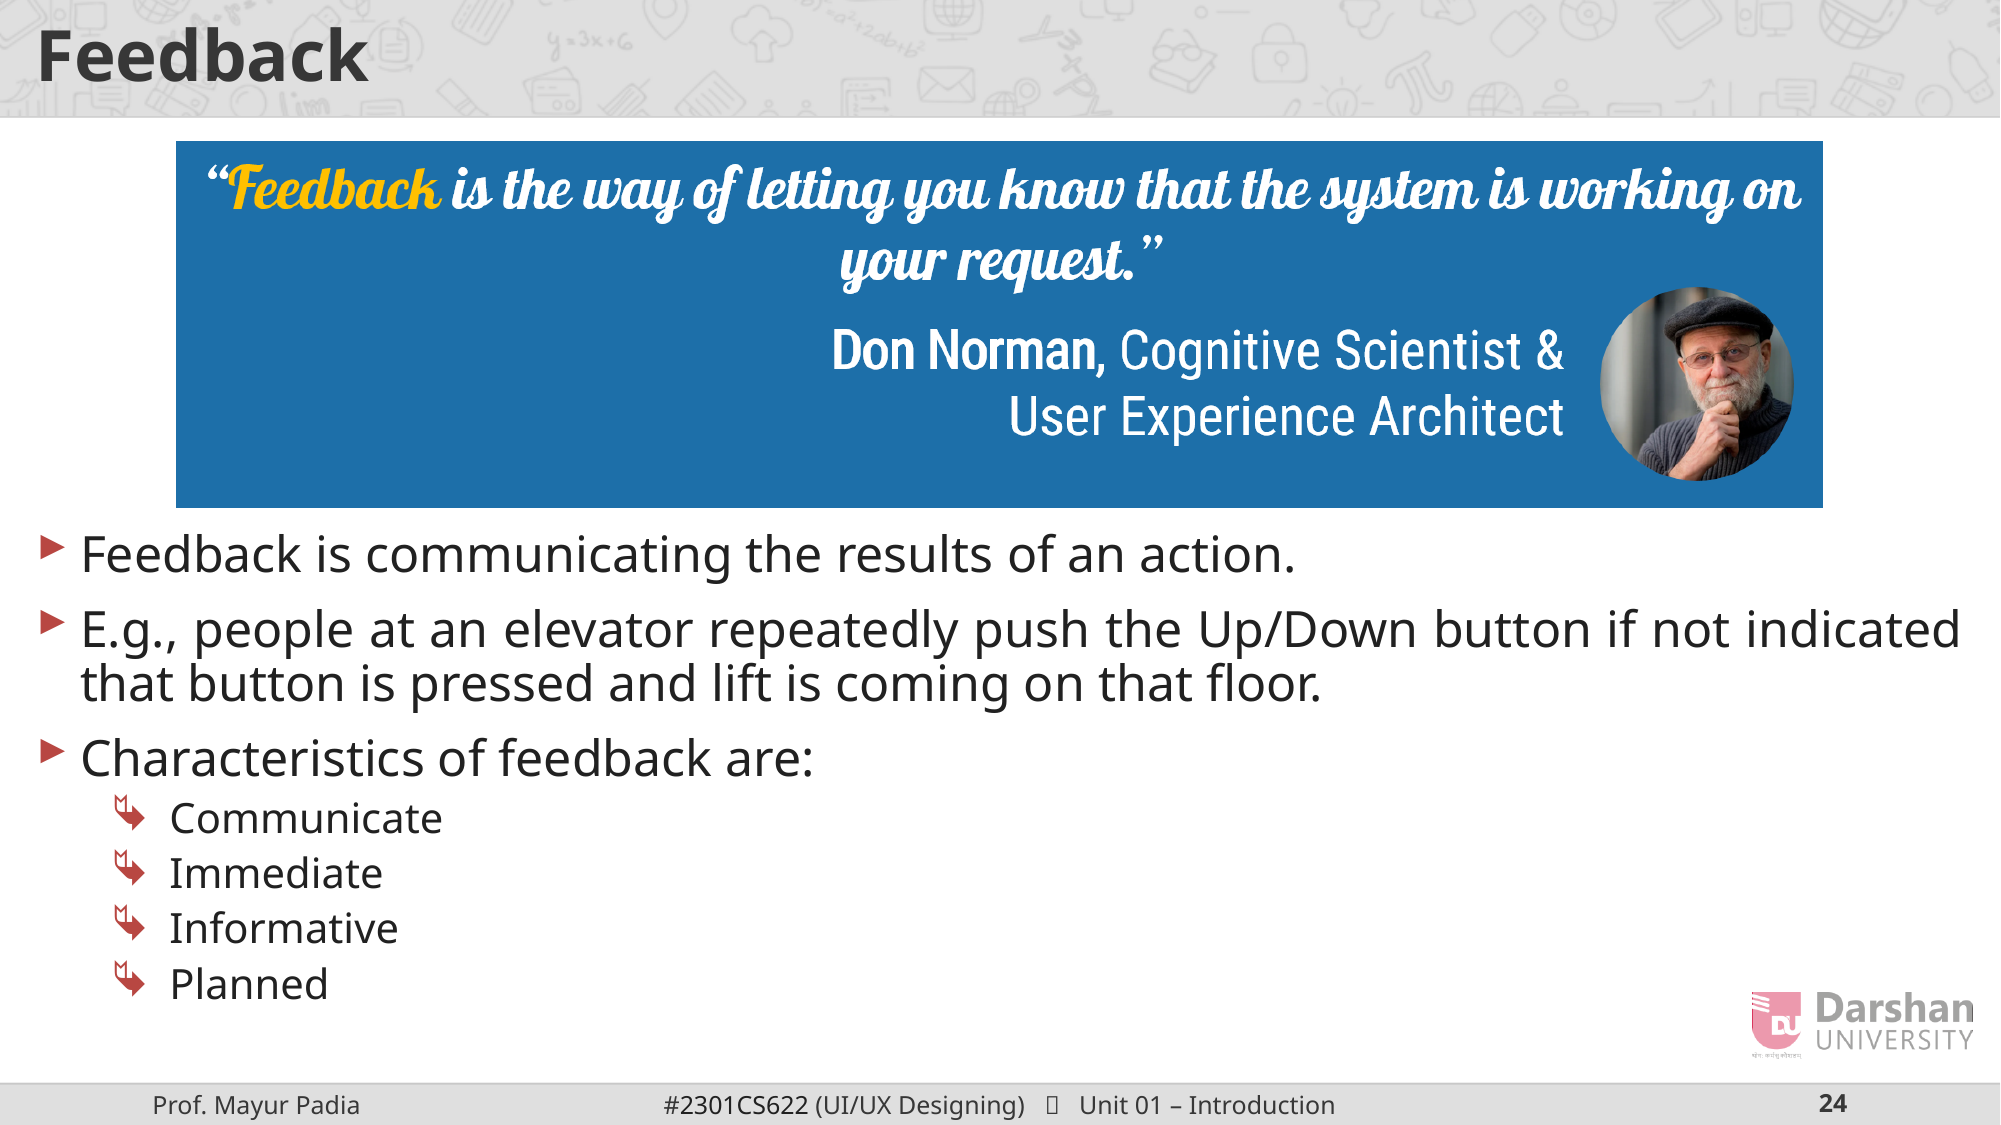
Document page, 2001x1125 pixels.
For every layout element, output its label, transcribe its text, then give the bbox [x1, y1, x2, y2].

list Feedback is communicating the results of an action. E.g., people at an elevator repeatedly push the Up/Down button if not indicated that button is pressed and lift is coming on that floor. Characteristics of feedback are: Communicate Immediate Informative Planned [21, 141, 1979, 1059]
picture [176, 141, 1823, 508]
title Feedback [0, 0, 2000, 117]
